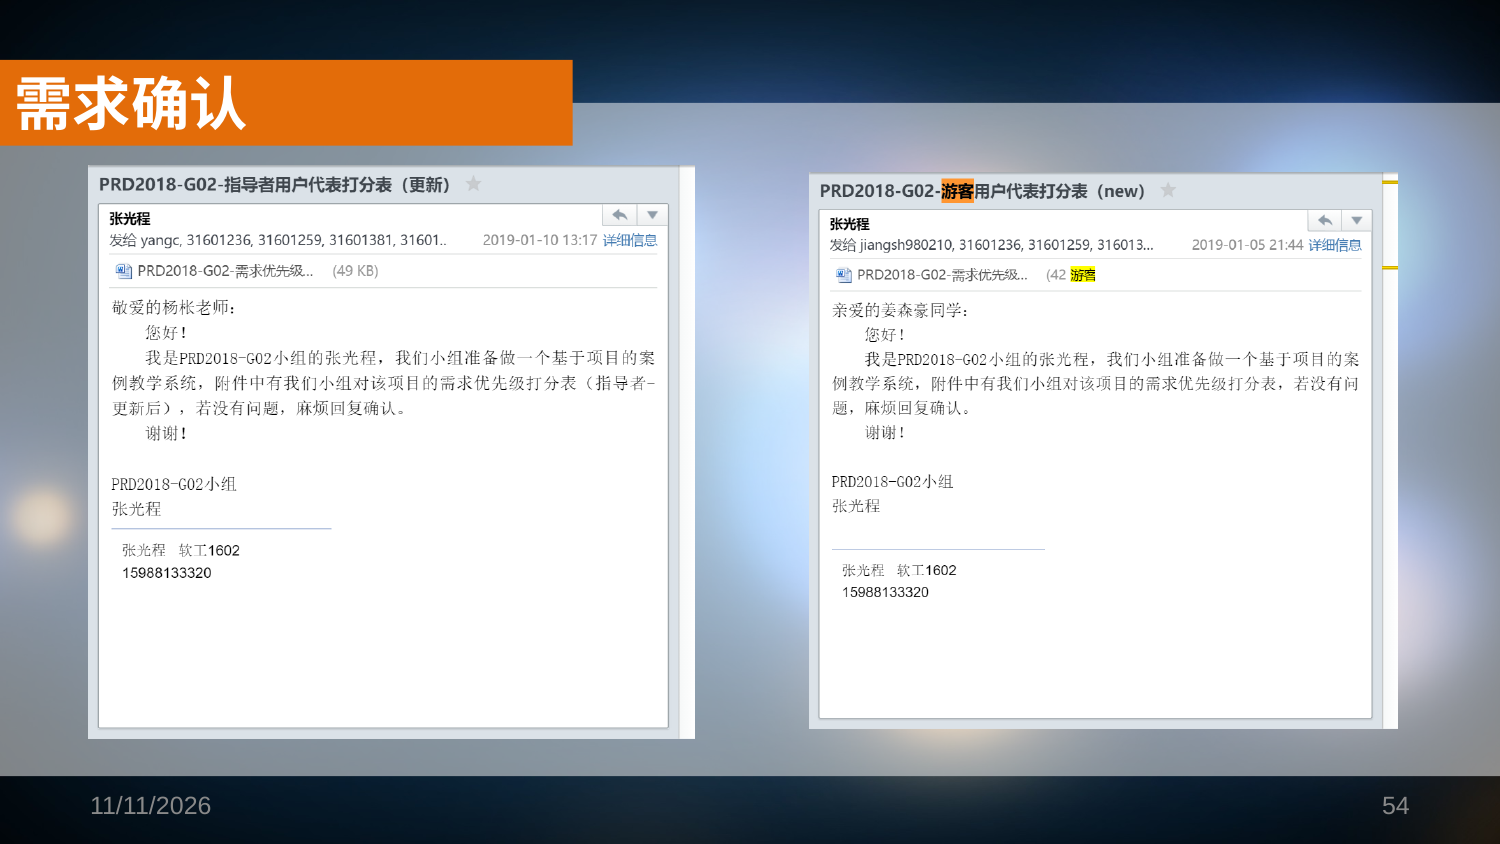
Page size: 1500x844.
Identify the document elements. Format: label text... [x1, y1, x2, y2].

picture [88, 165, 695, 739]
text_box 需求确认 [0, 59, 573, 145]
picture [0, 777, 1500, 844]
picture [0, 0, 1500, 102]
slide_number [74, 781, 426, 828]
text_box [0, 102, 1500, 777]
slide_number 54 [1074, 781, 1426, 828]
picture [808, 172, 1399, 730]
